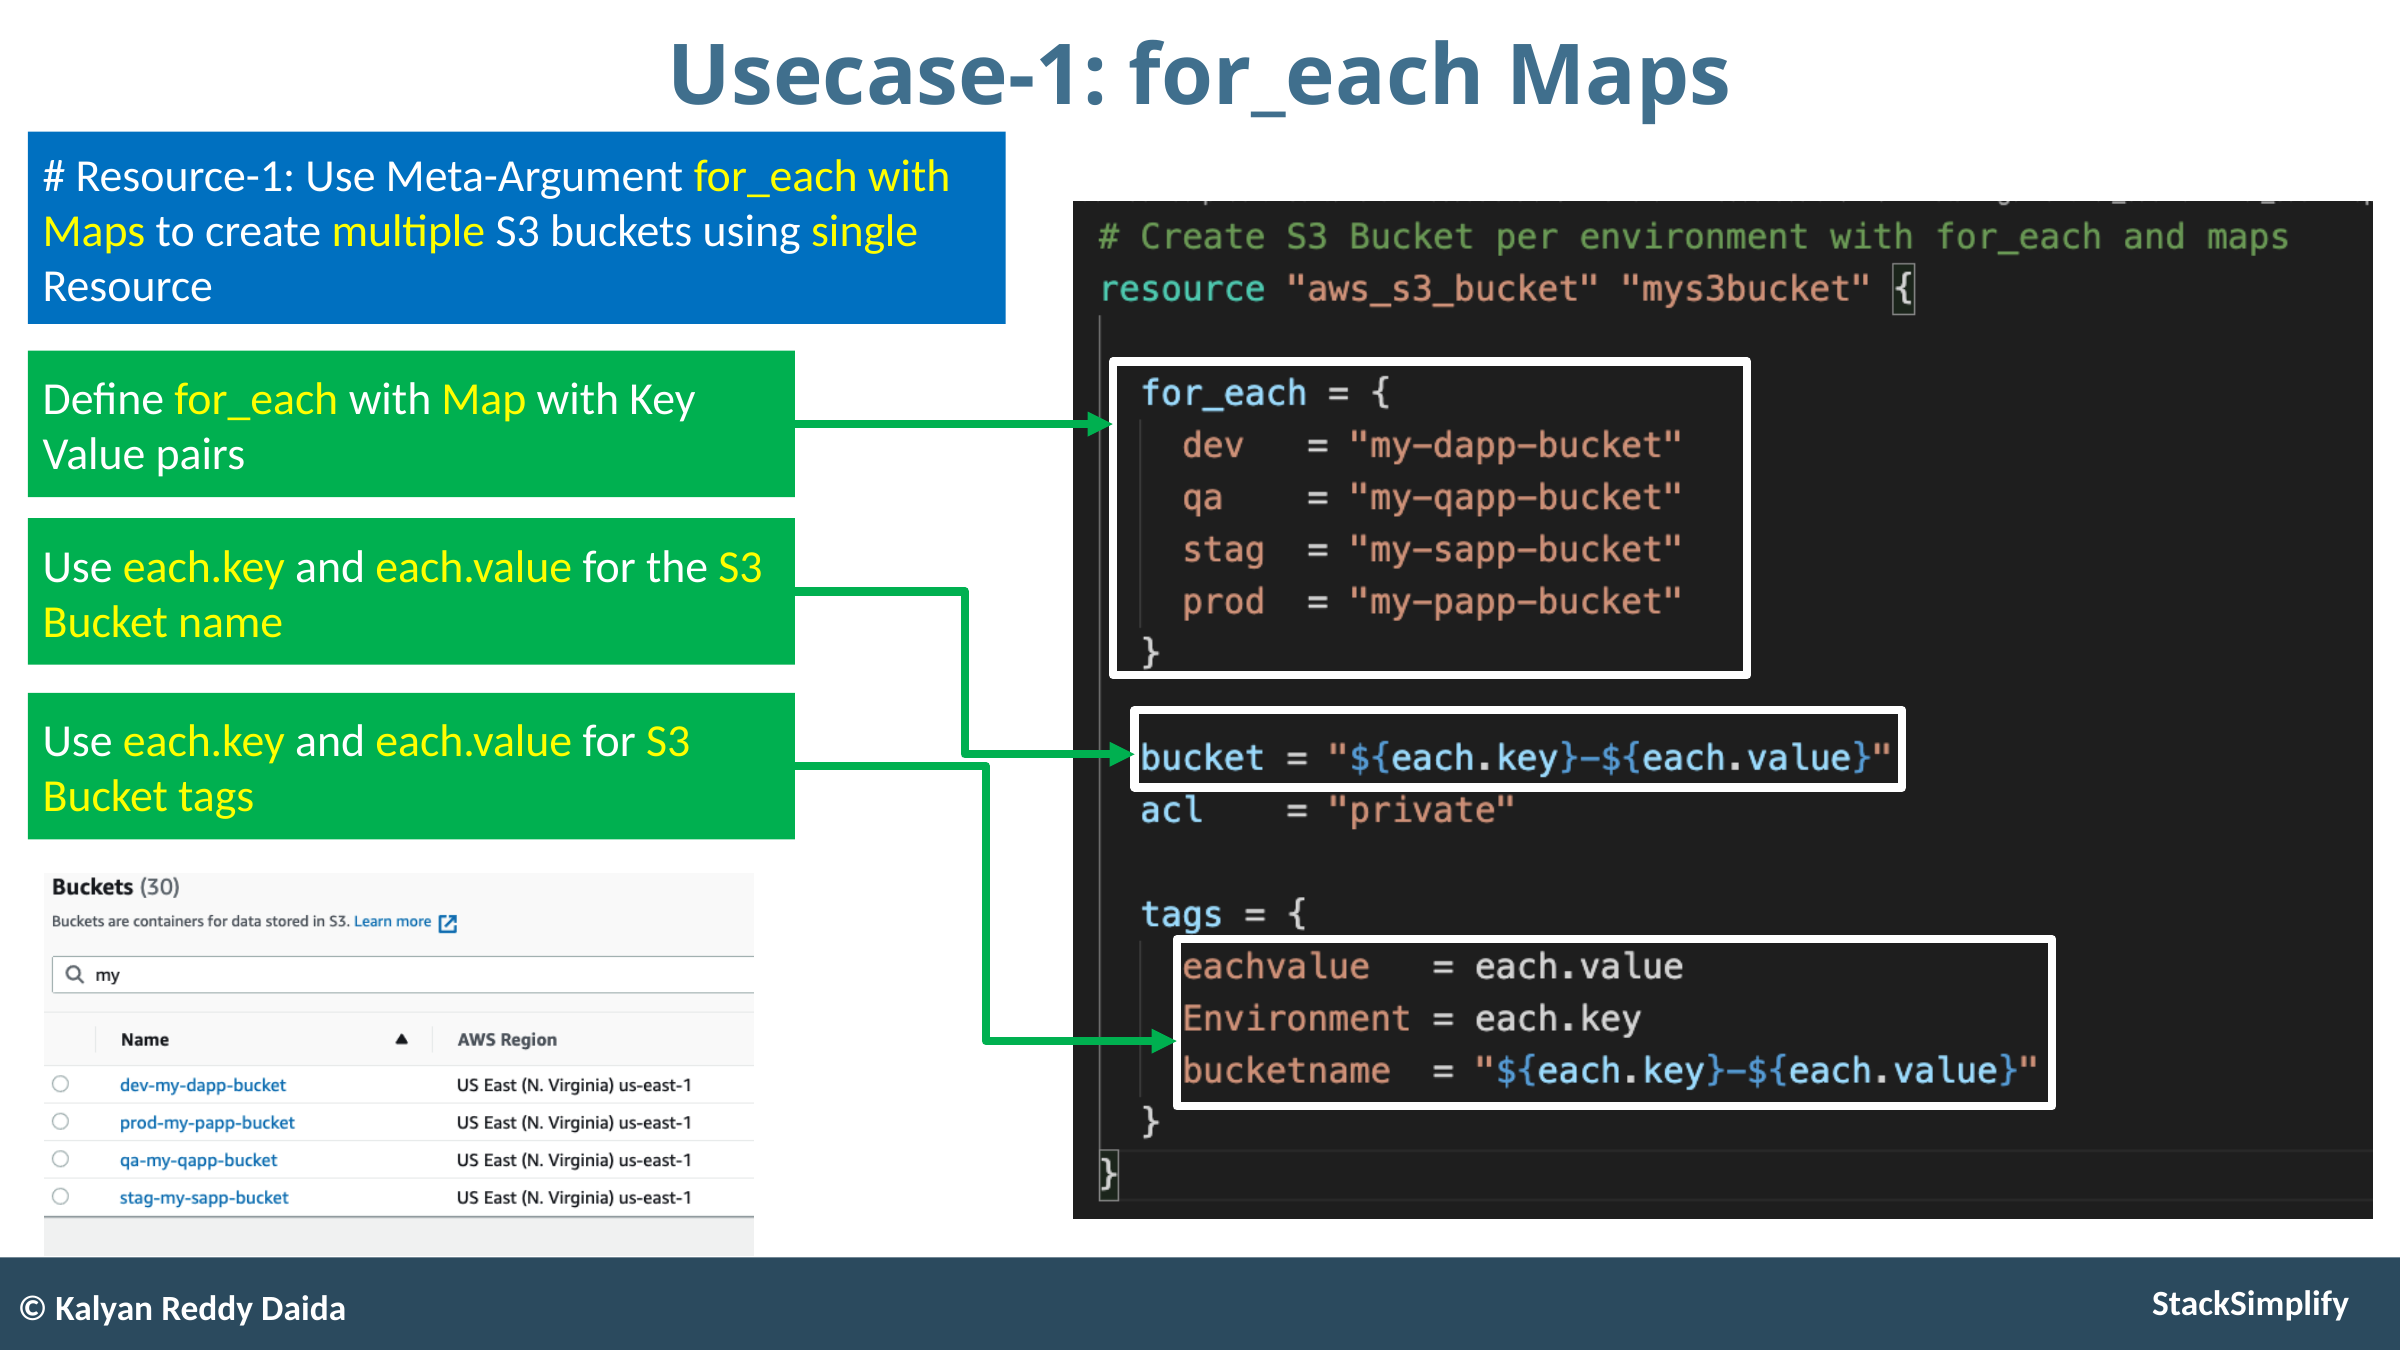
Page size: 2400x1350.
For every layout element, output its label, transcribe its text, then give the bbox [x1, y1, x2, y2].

title Usecase-1: for_each Maps [165, 22, 2235, 132]
text_box Use each.key and each.value for the S3 Bucket name [26, 516, 797, 667]
picture [44, 873, 754, 1256]
footer © Kalyan Reddy Daida [0, 1269, 810, 1342]
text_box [794, 765, 1177, 1042]
text_box Use each.key and each.value for S3 Bucket tags [26, 691, 790, 841]
picture [1073, 201, 2373, 1219]
text_box # Resource-1: Use Meta-Argument for_each with Maps to create multiple S3 buckets using single Resource [26, 129, 1008, 326]
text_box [794, 591, 1135, 753]
text_box Define for_each with Map with Key Value pairs [26, 349, 797, 499]
